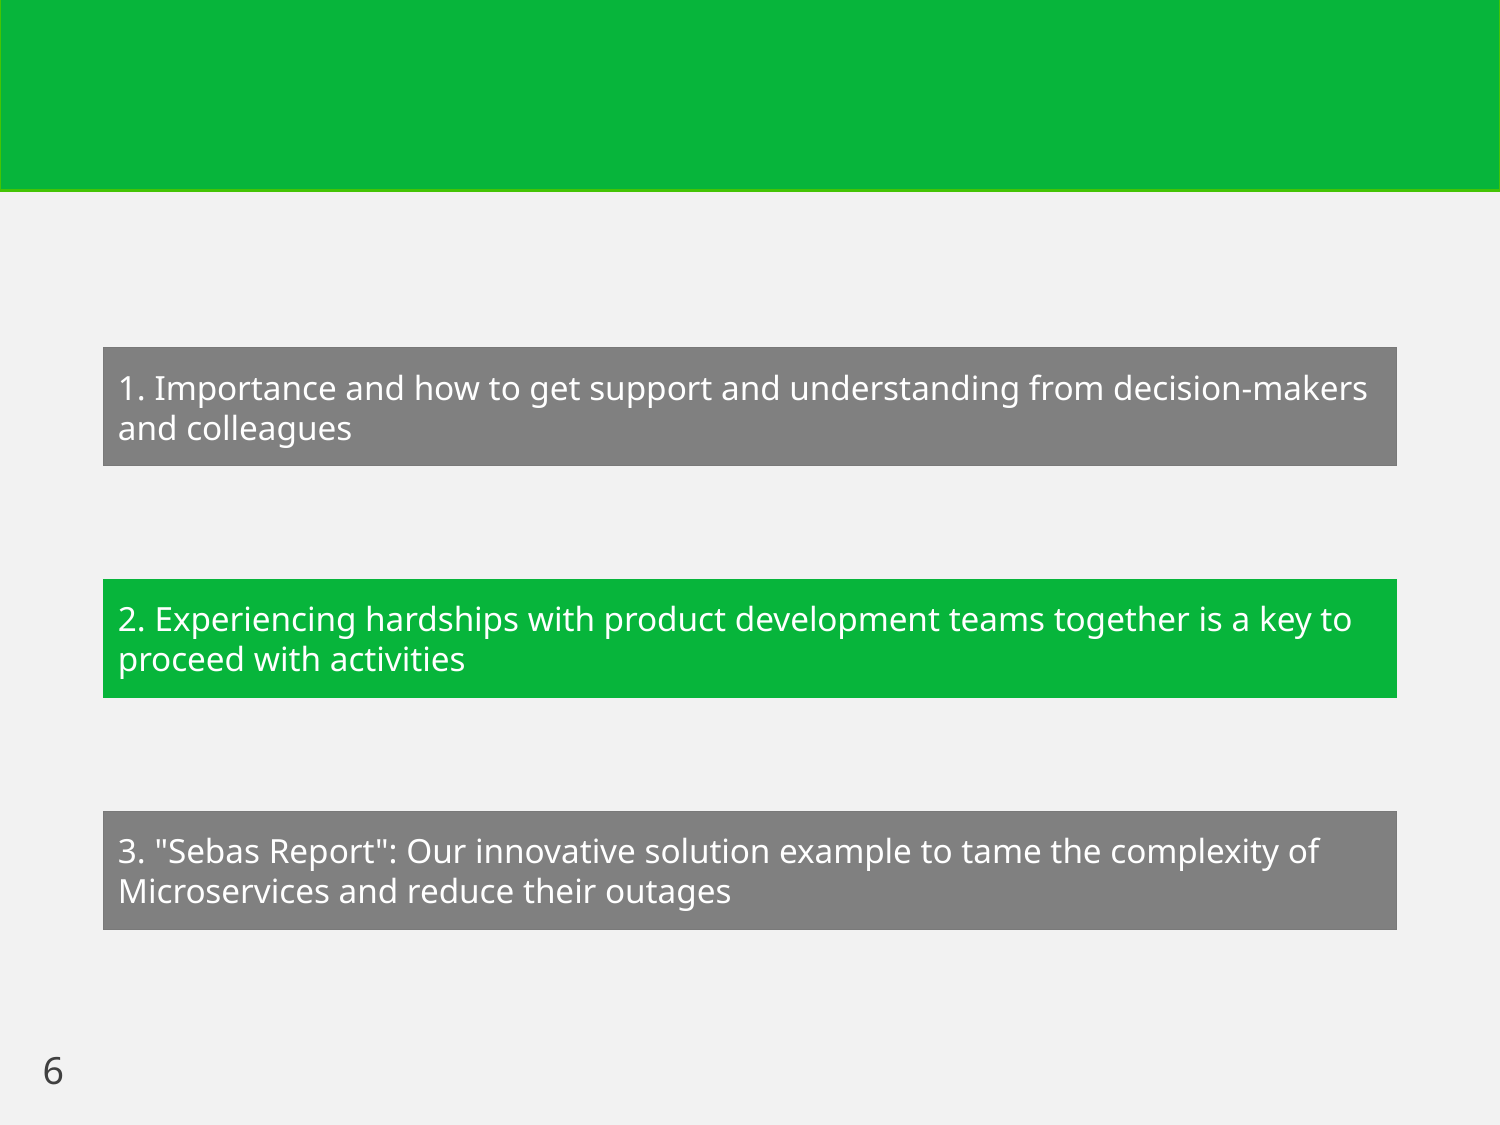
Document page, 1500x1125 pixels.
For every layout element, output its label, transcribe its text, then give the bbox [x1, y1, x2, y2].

text_box 2. Experiencing hardships with product development teams together is a key to proceed with activities [103, 579, 1397, 698]
text_box 1. Importance and how to get support and understanding from decision-makers and colleagues [103, 347, 1397, 466]
text_box 3. "Sebas Report": Our innovative solution example to tame the complexity of Microservices and reduce their outages [103, 811, 1397, 930]
slide_number 6 [27, 1042, 146, 1102]
